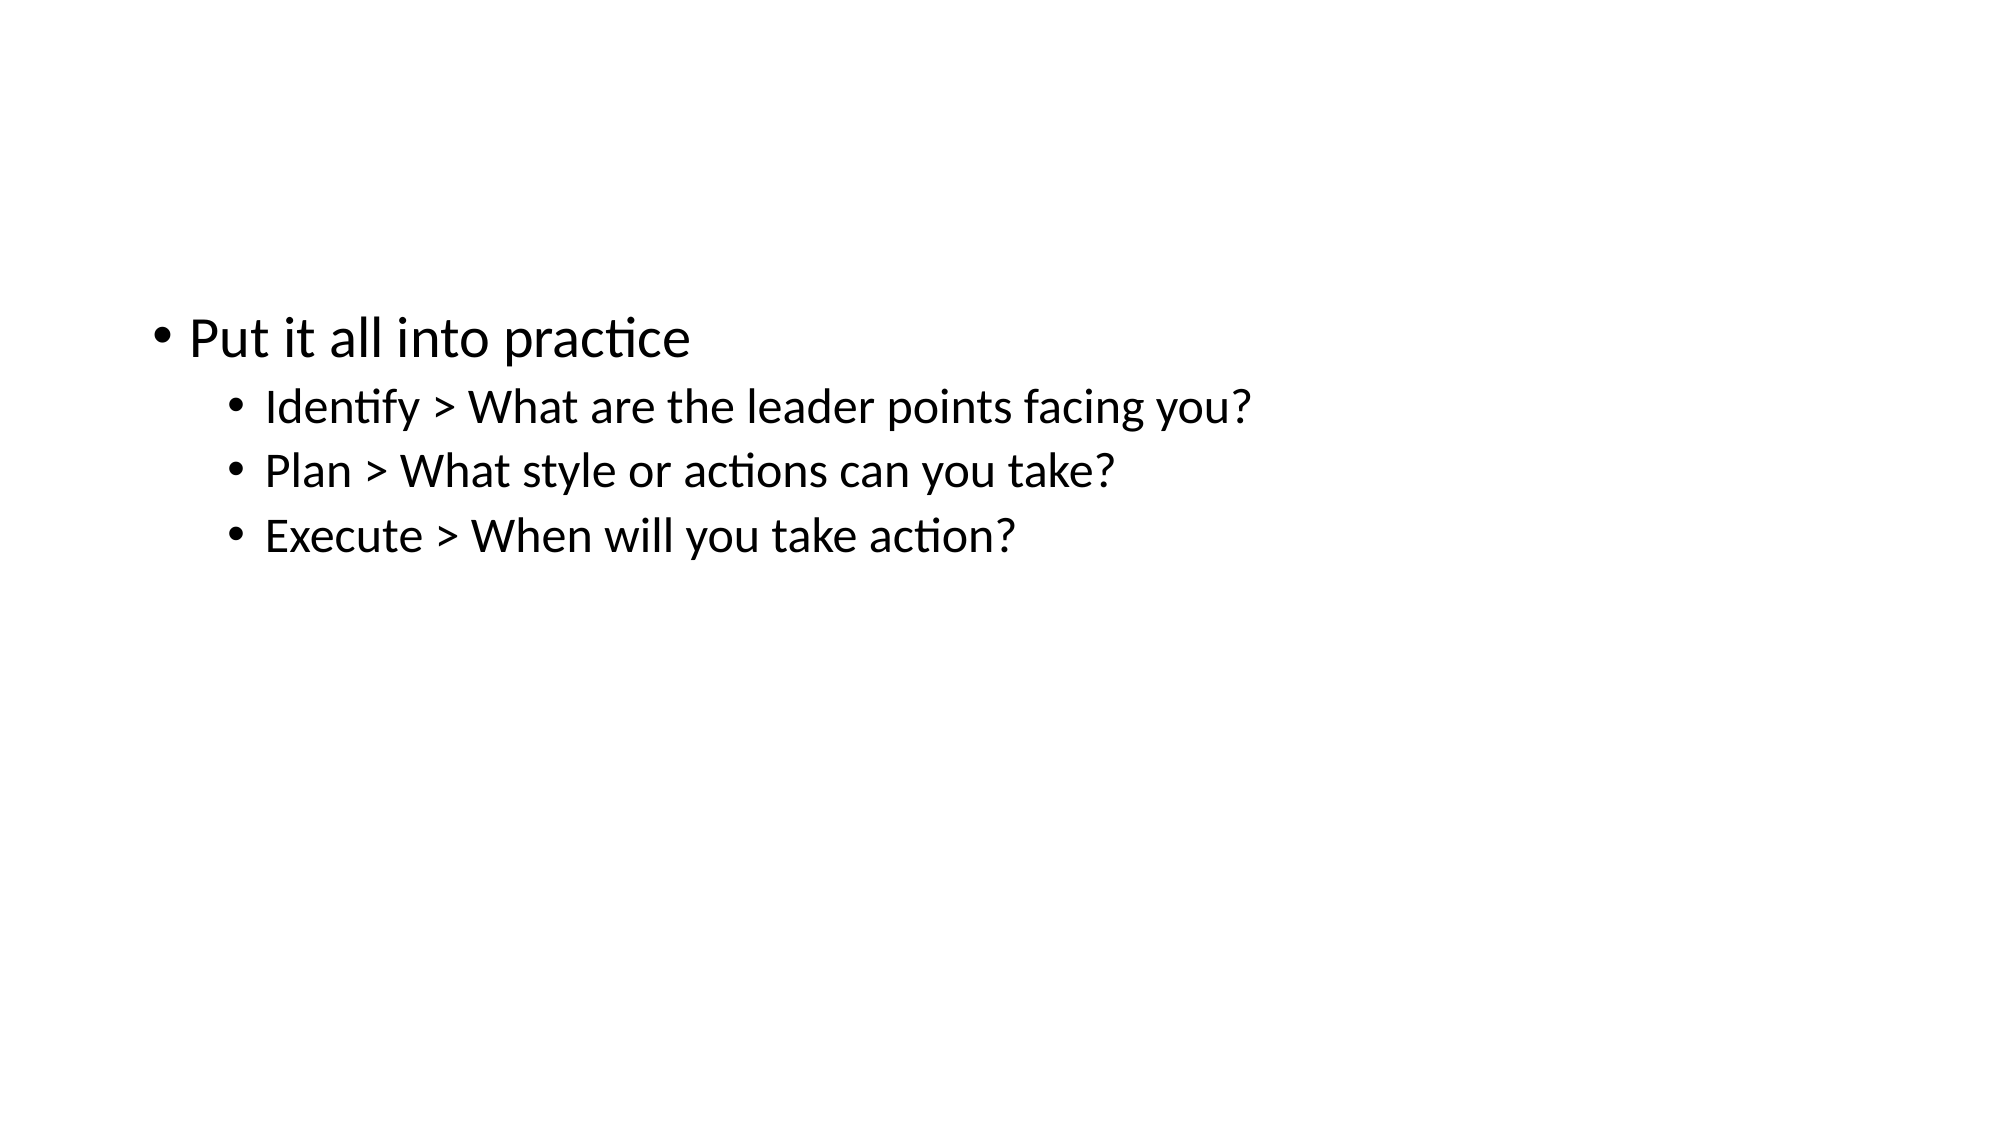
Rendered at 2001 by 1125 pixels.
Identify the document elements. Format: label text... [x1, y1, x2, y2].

list Put it all into practice Identify > What are the leader points facing you? Plan > What style or actions can you take? Execute > When will you take action? [137, 299, 1863, 1014]
